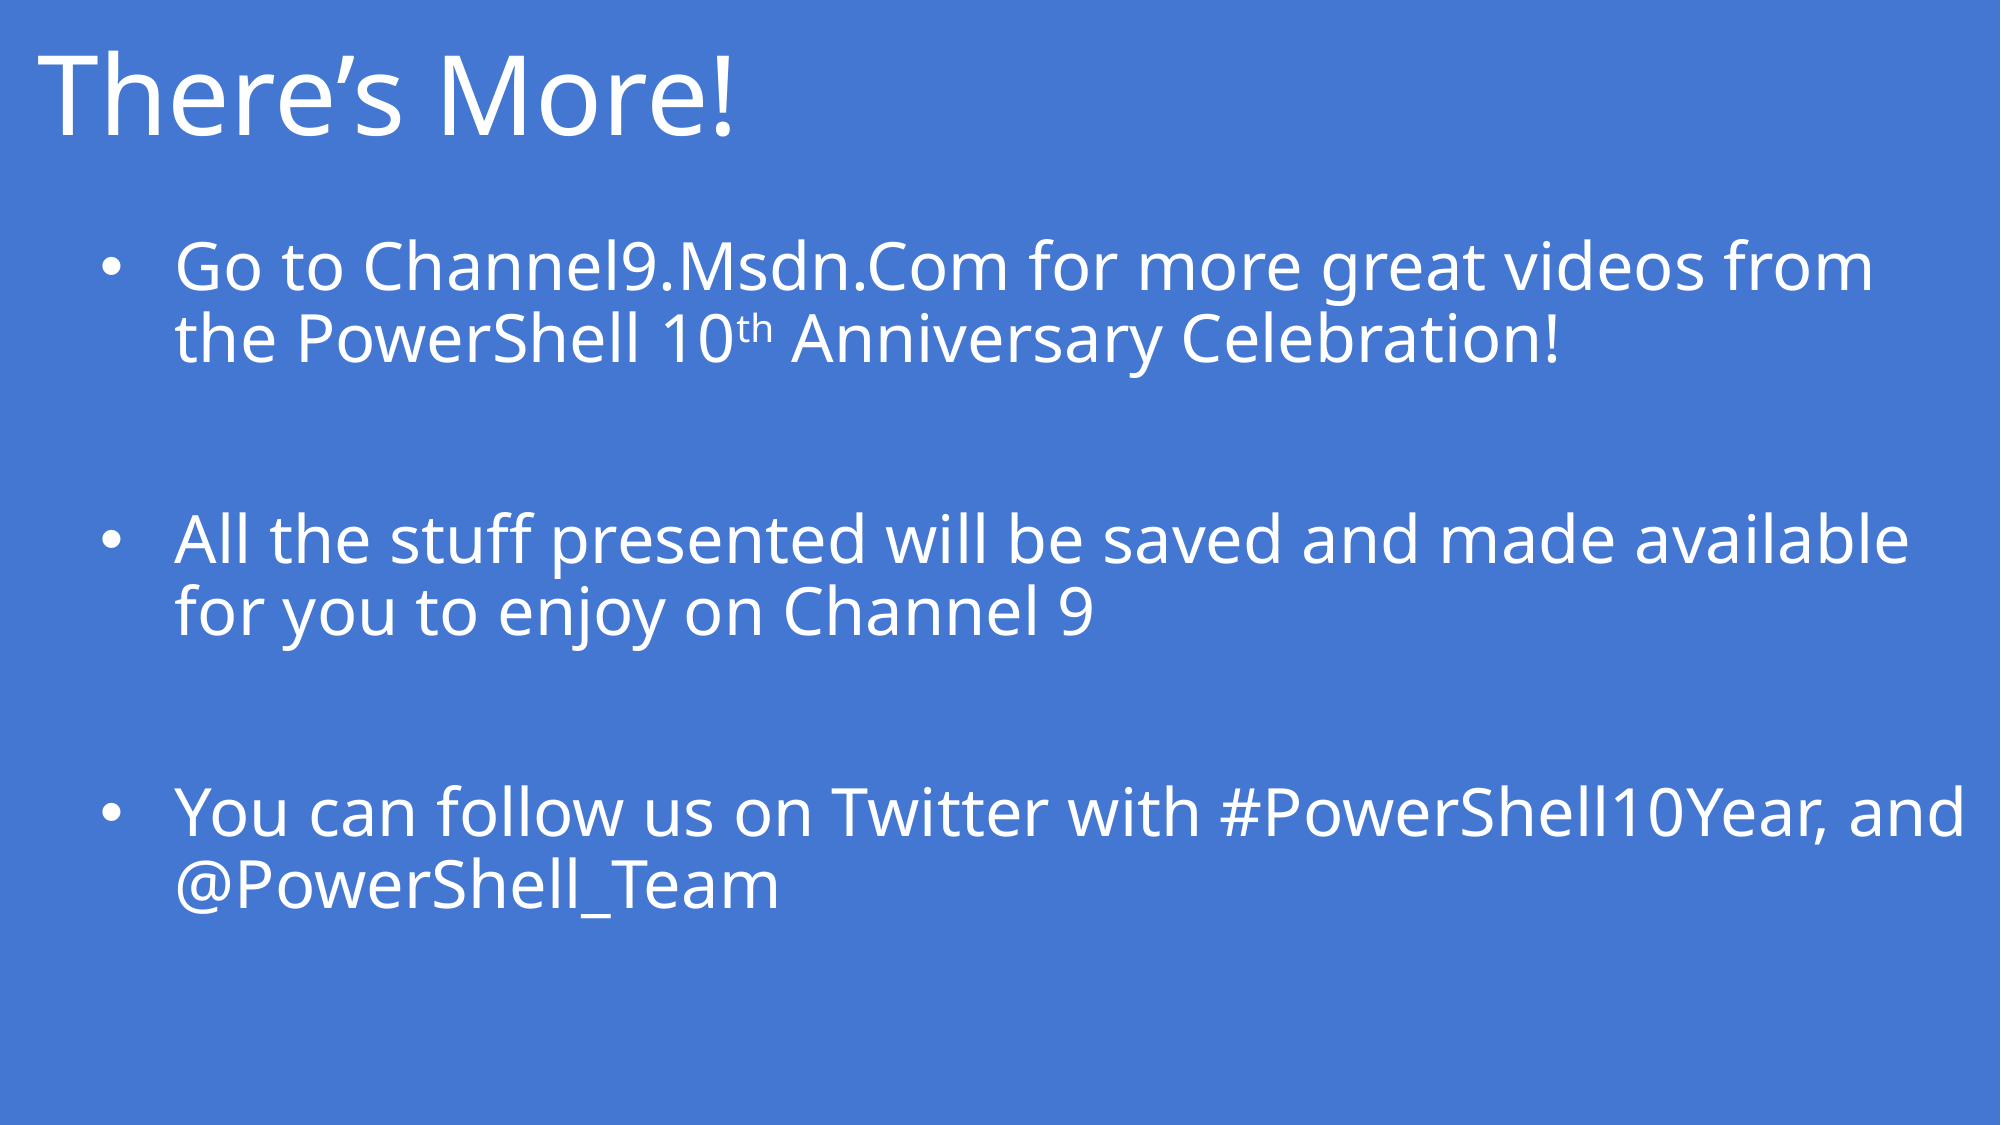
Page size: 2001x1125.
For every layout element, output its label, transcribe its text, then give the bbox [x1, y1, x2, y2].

title There’s More! [22, 0, 2000, 199]
list Go to Channel9.Msdn.Com for more great videos from the PowerShell 10th Anniversary Celebration! All the stuff presented will be saved and made available for you to enjoy on Channel 9 You can follow us on Twitter with #PowerShell10Year, and @PowerShell_Team [0, 202, 2000, 1003]
